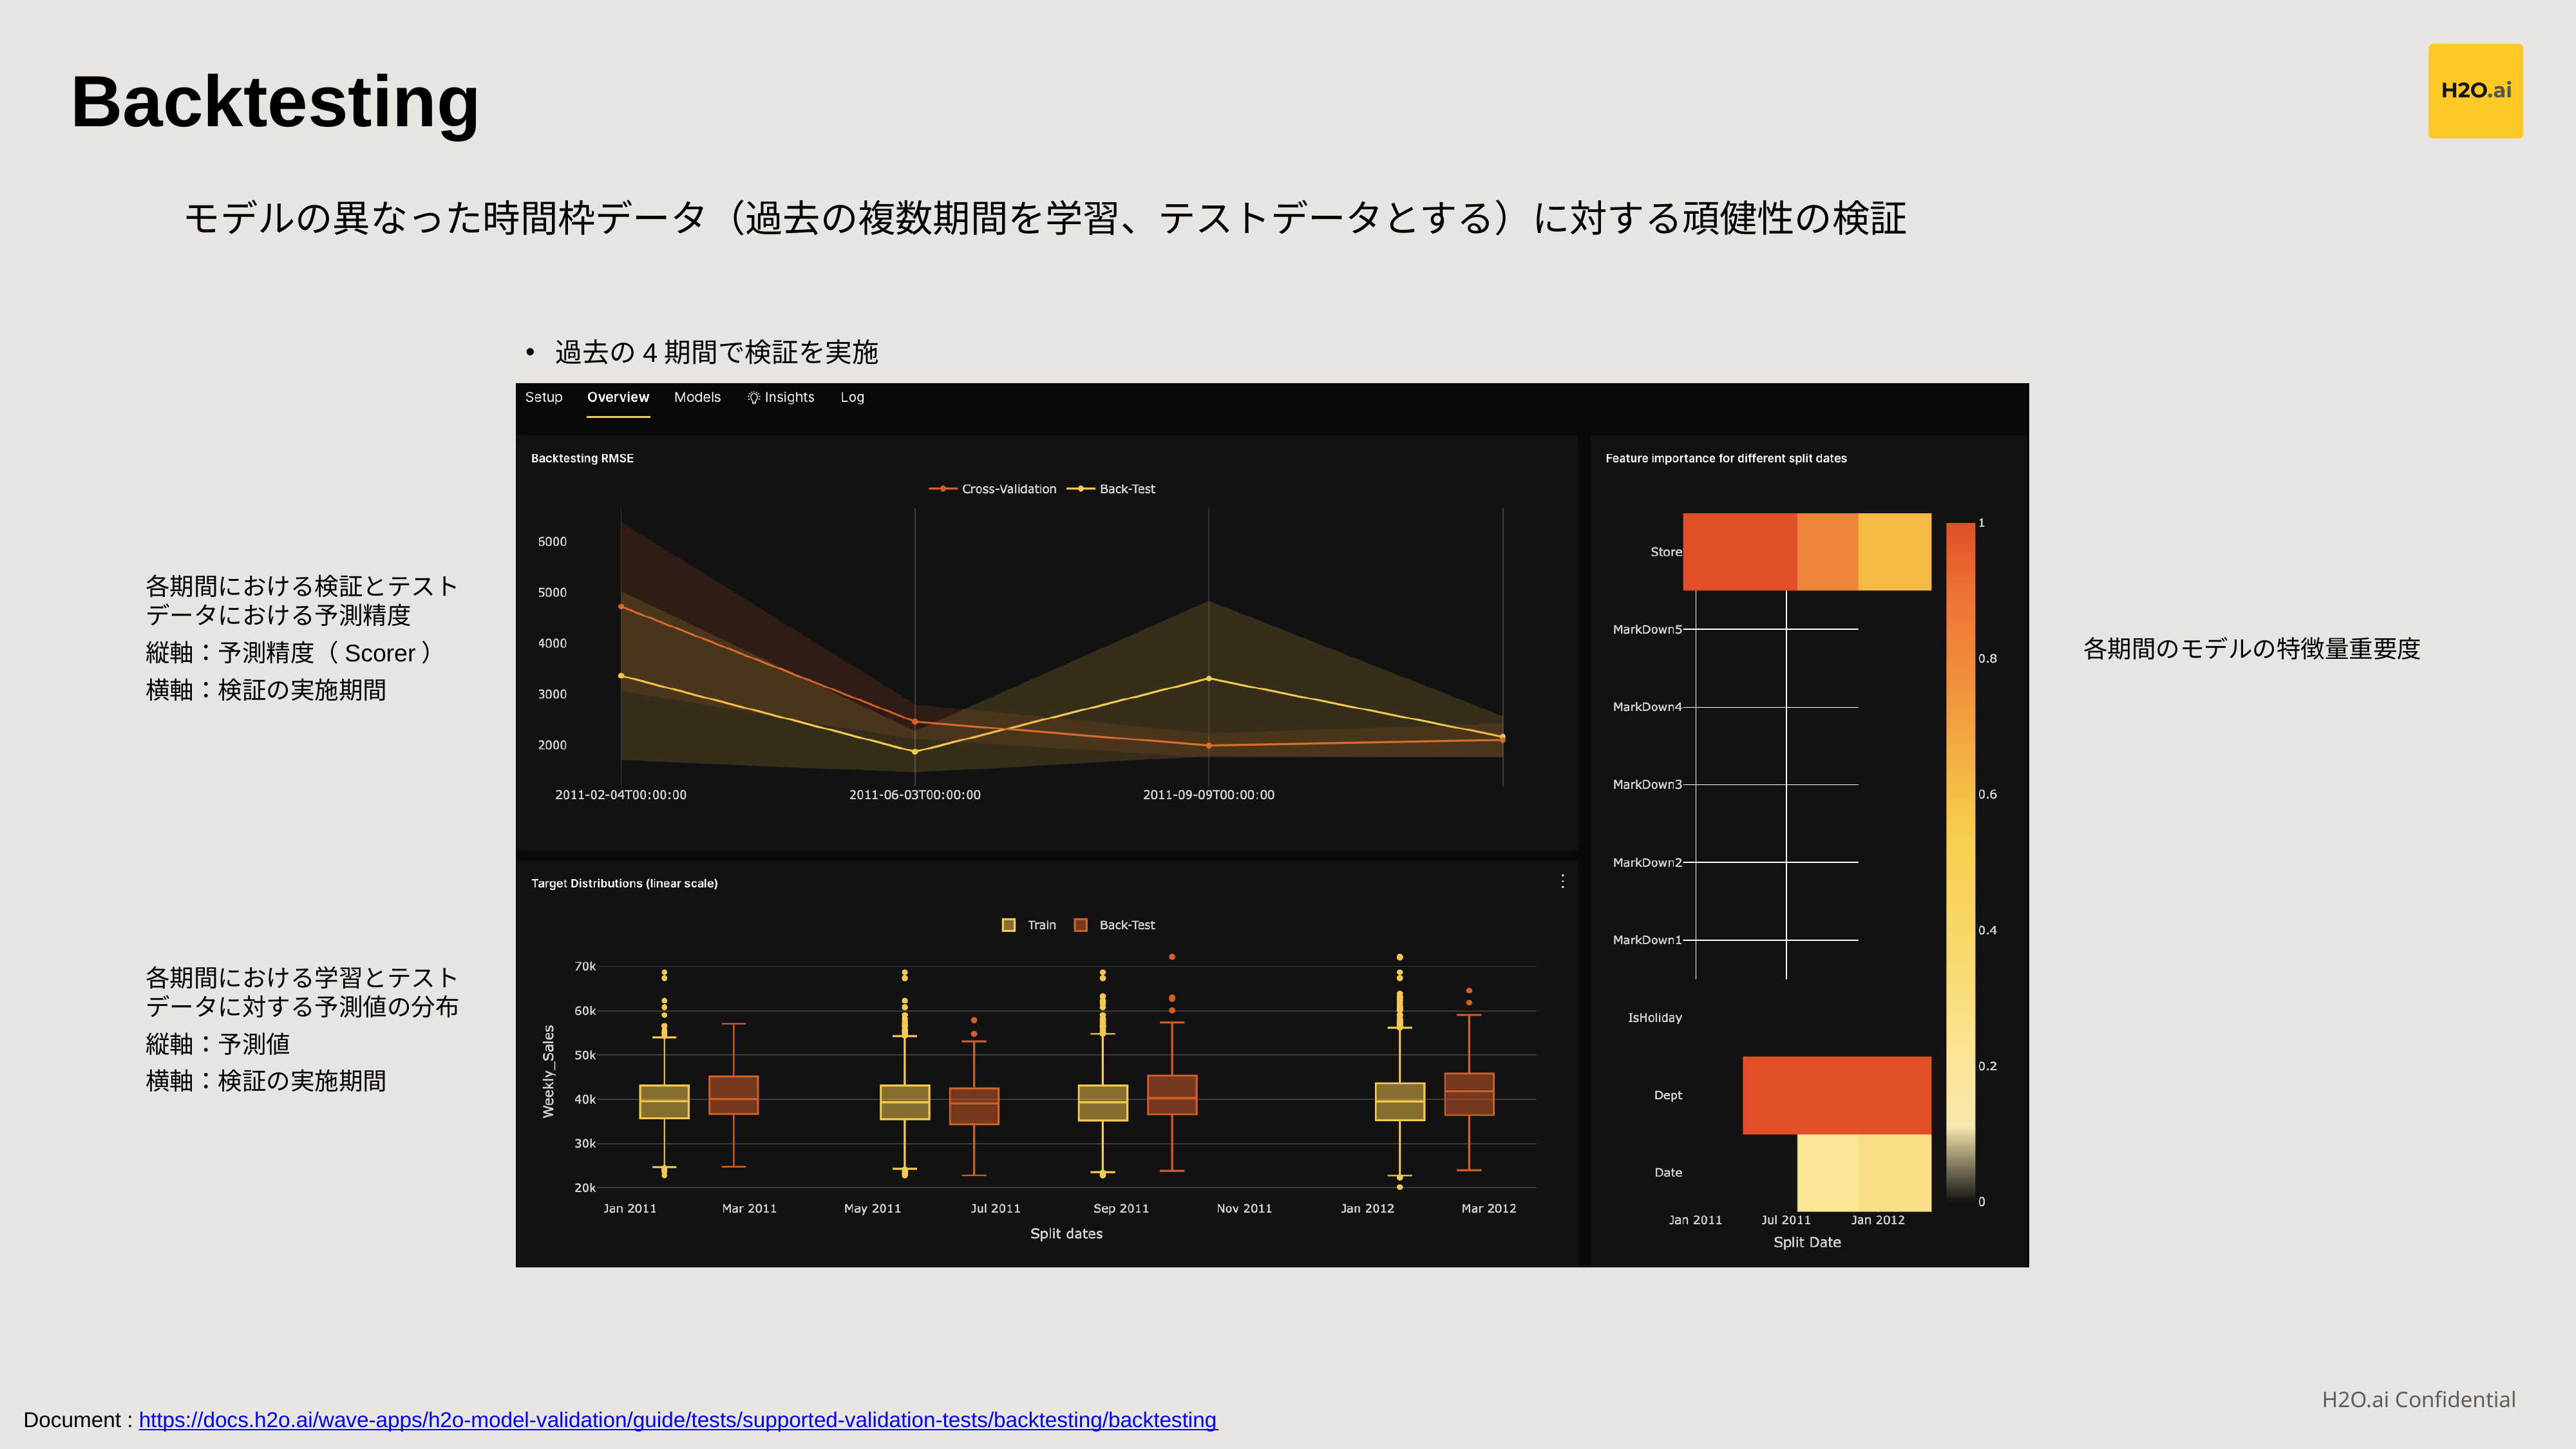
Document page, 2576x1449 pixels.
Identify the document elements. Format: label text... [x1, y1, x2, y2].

text_box 各期間のモデルの特徴量重要度 [2074, 629, 2457, 705]
text_box Backtesting [61, 49, 2363, 146]
text_box 各期間における検証とテストデータにおける予測精度 縦軸：予測精度（Scorer） 横軸：検証の実施期間 [136, 567, 482, 708]
text_box Document : https://docs.h2o.ai/wave-apps/h2o-model-validation/guide/tests/supported-validation-tests/backtesting/backtesting [14, 1401, 1793, 1437]
text_box モデルの異なった時間枠データ（過去の複数期間を学習、テストデータとする）に対する頑健性の検証 [173, 189, 2438, 245]
picture [515, 383, 2030, 1267]
picture [2429, 44, 2523, 138]
text_box 各期間における学習とテストデータに対する予測値の分布 縦軸：予測値 横軸：検証の実施期間 [136, 958, 482, 1137]
text_box 過去の4期間で検証を実施 [516, 330, 1920, 373]
